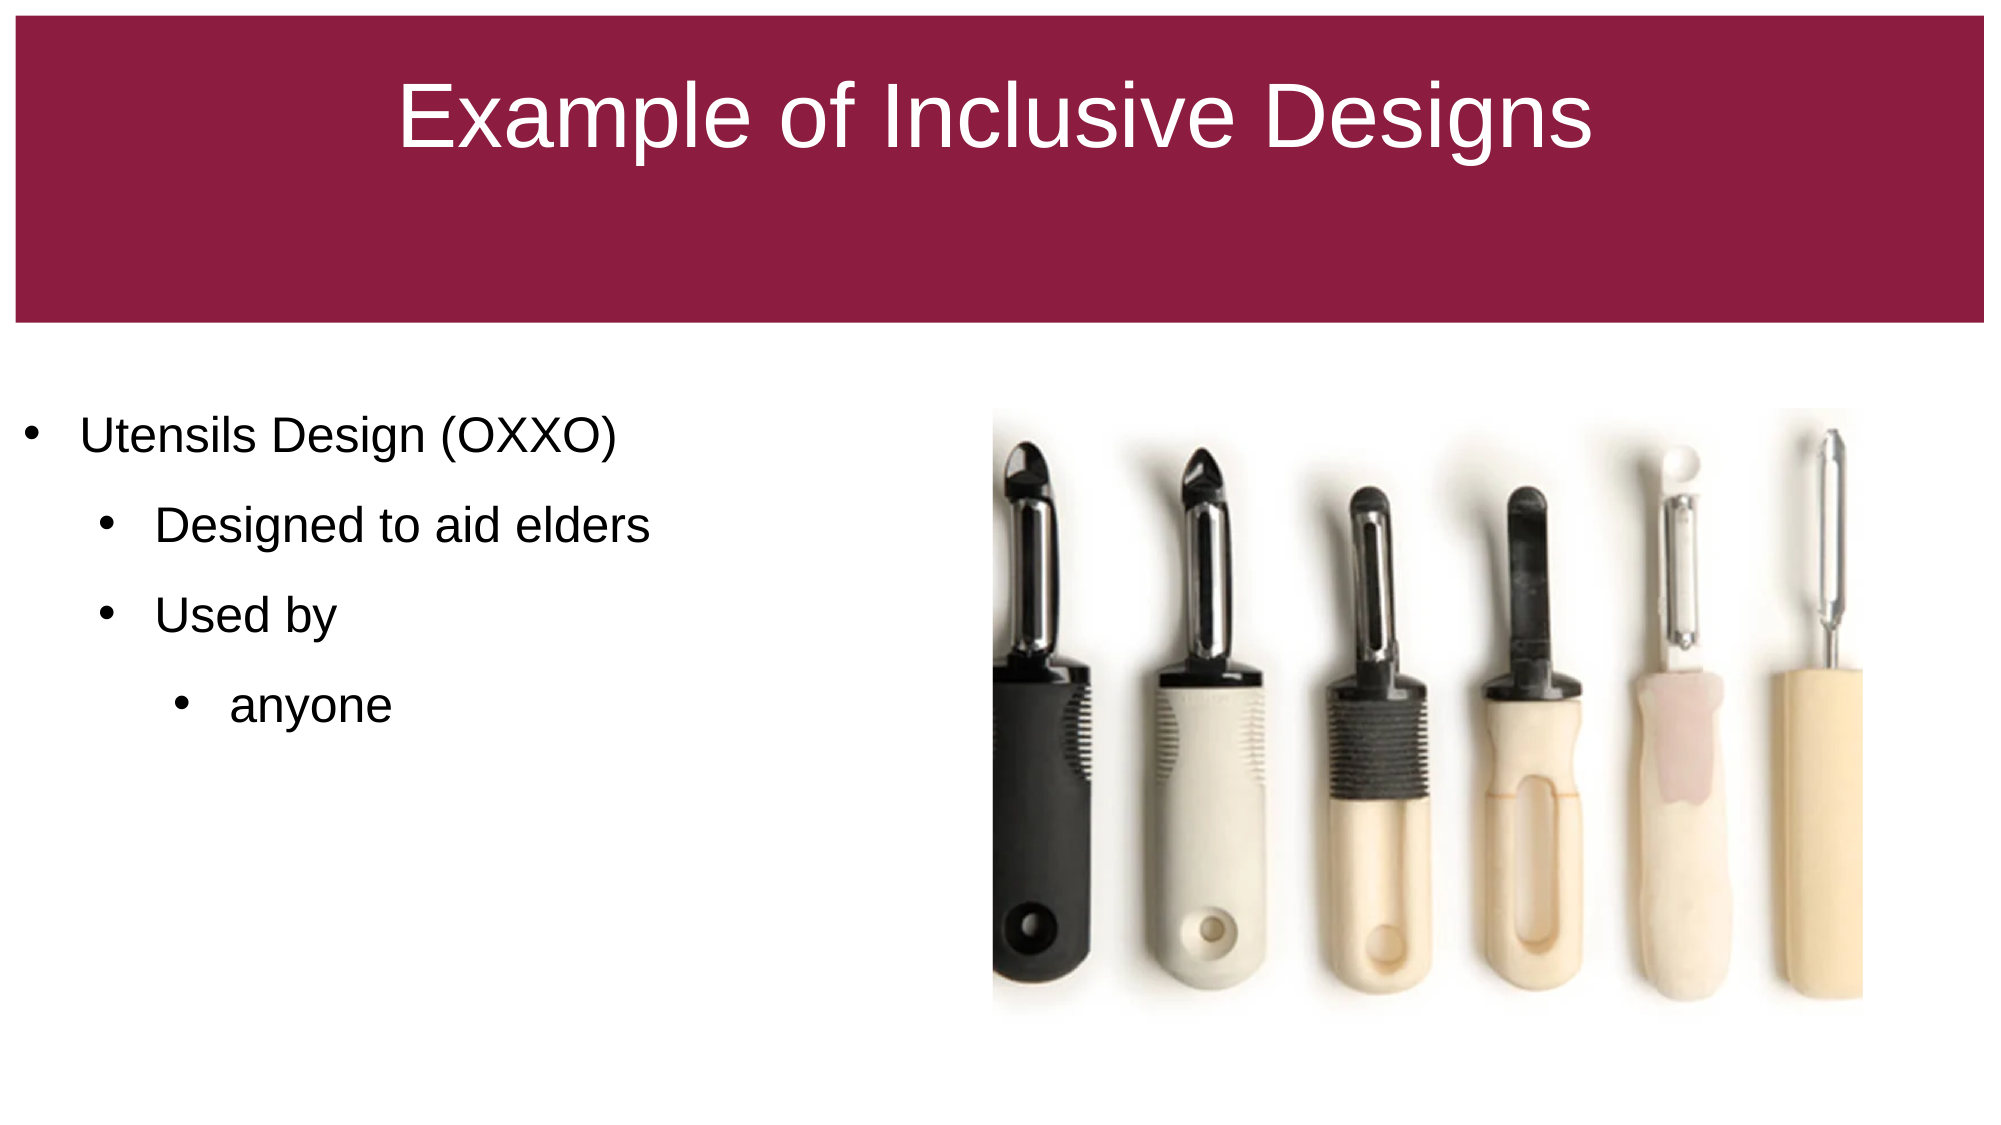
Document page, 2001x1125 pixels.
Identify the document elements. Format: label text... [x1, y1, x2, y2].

text_box [15, 15, 1984, 323]
text_box Utensils Design (OXXO) Designed to aid elders Used by anyone [8, 394, 993, 1110]
picture [994, 298, 1862, 1125]
title Example of Inclusive Designs [87, 47, 1904, 266]
